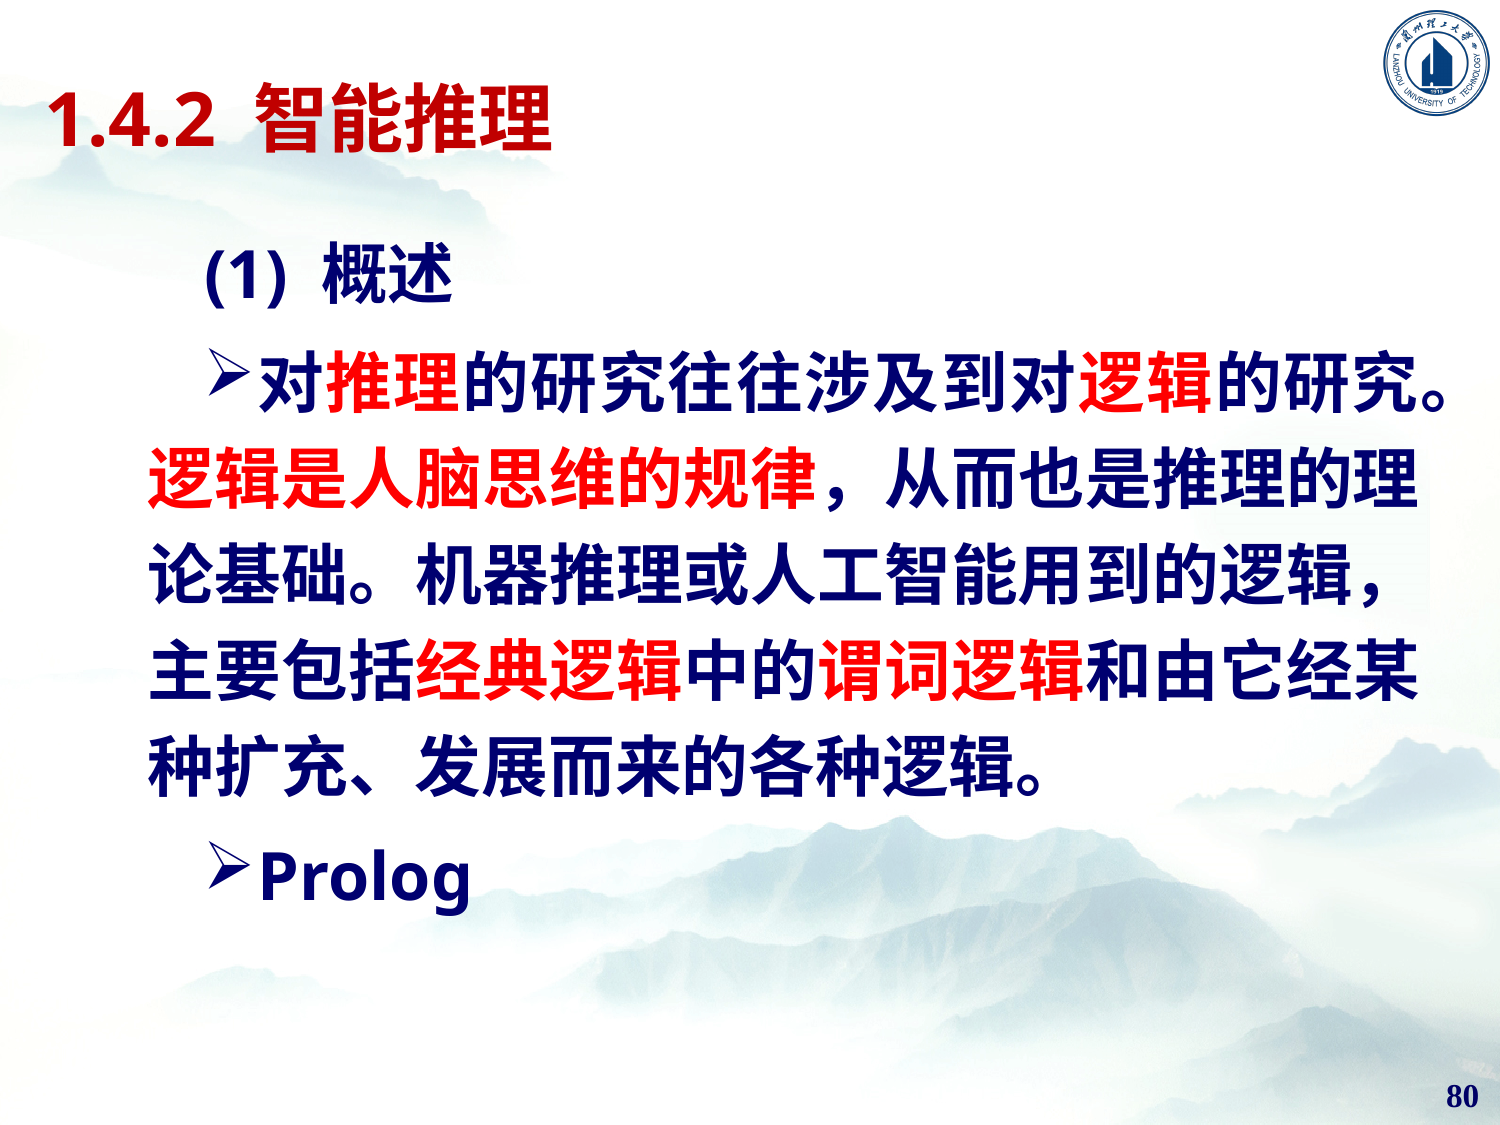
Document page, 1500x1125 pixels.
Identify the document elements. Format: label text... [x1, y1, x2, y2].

picture [0, 0, 1500, 1125]
slide_number 80 [1181, 1066, 1495, 1125]
list (1) 概述 对推理的研究往往涉及到对逻辑的研究。逻辑是人脑思维的规律，从而也是推理的理论基础。机器推理或人工智能用到的逻辑，主要包括经典逻辑中的谓词逻辑和由它经某种扩充、发展而来的各种逻辑。 Prolog [76, 208, 1436, 1067]
title 1.4.2 智能推理 [29, 42, 1305, 191]
